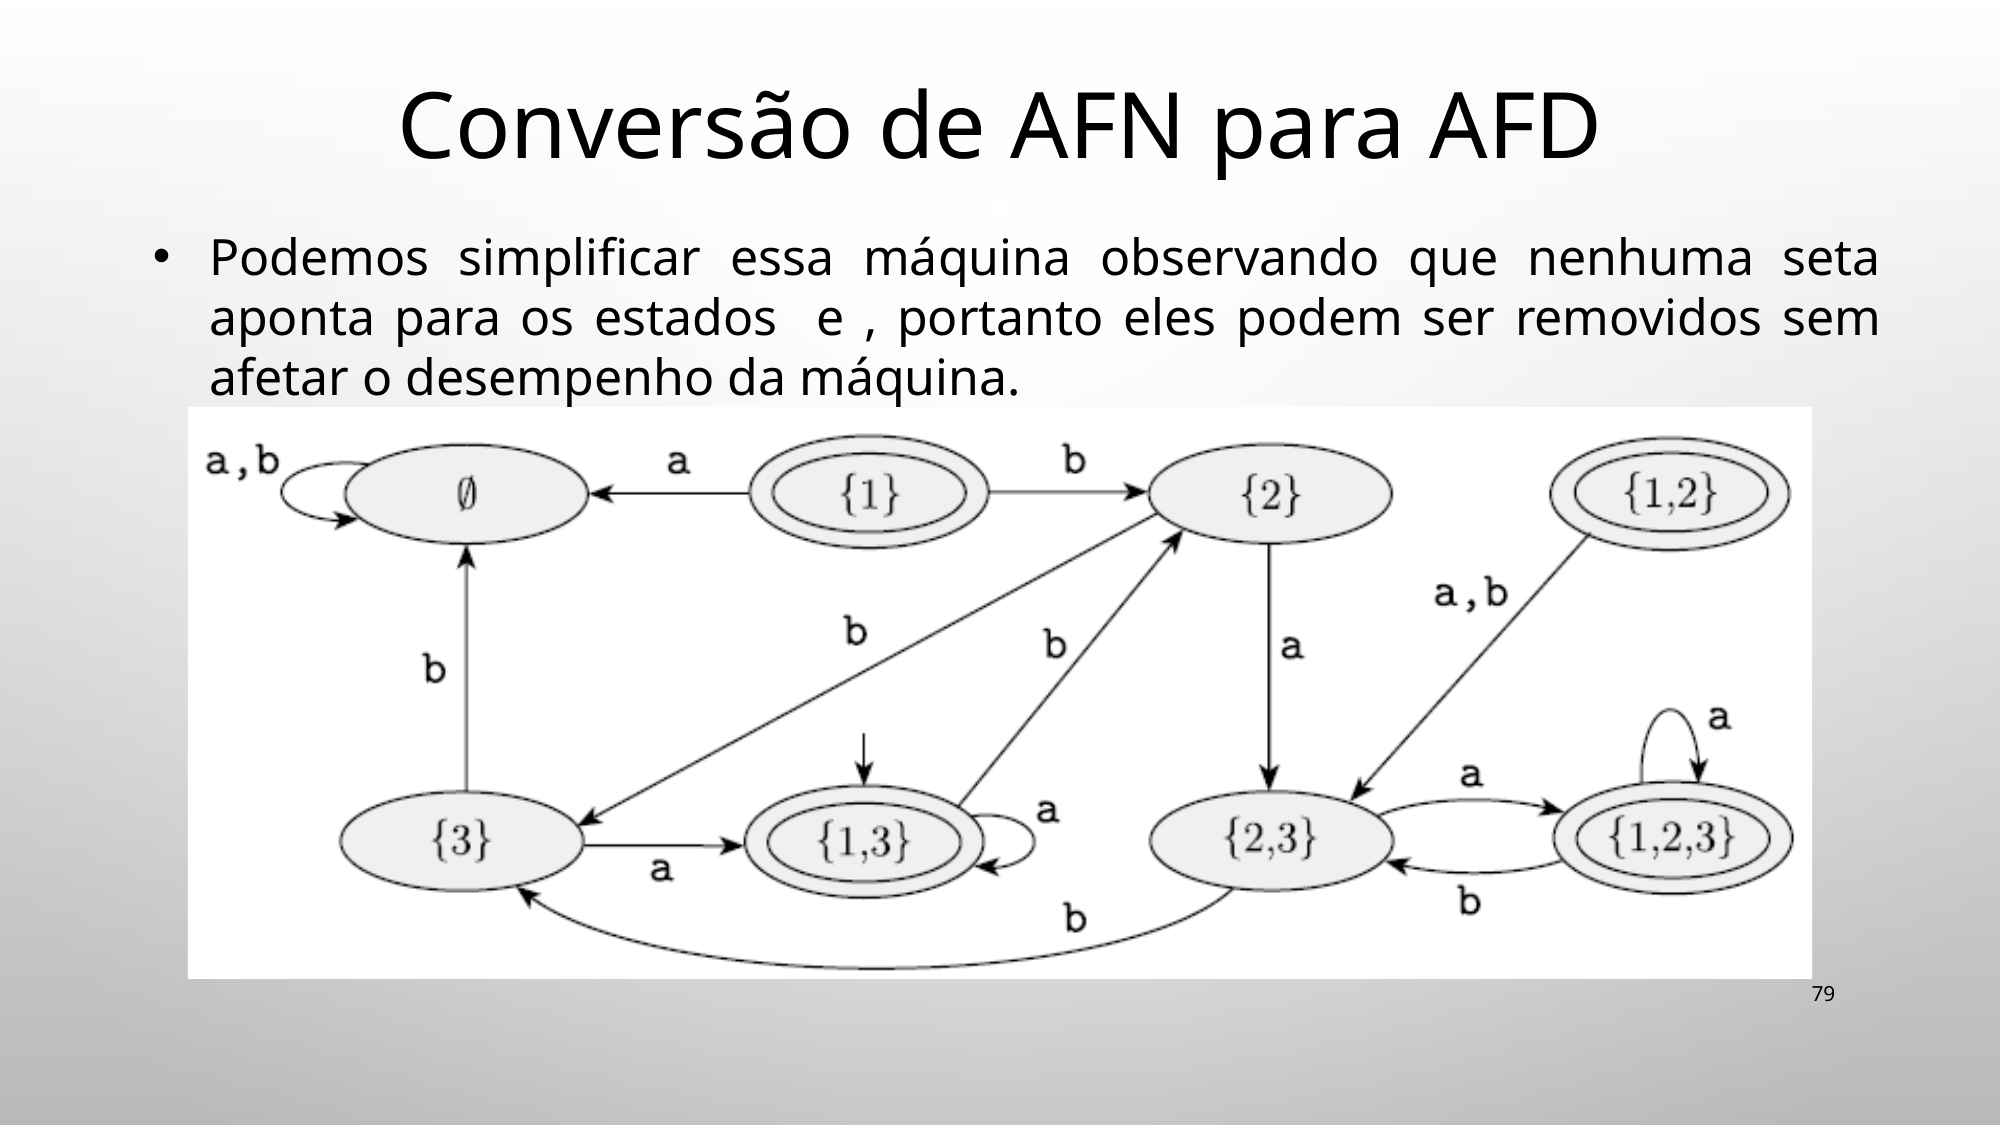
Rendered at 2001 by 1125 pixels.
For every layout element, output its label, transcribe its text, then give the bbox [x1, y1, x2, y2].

slide_number 79 [1724, 965, 1851, 1025]
picture [0, 0, 2000, 1125]
title Conversão de AFN para AFD [149, 69, 1851, 189]
